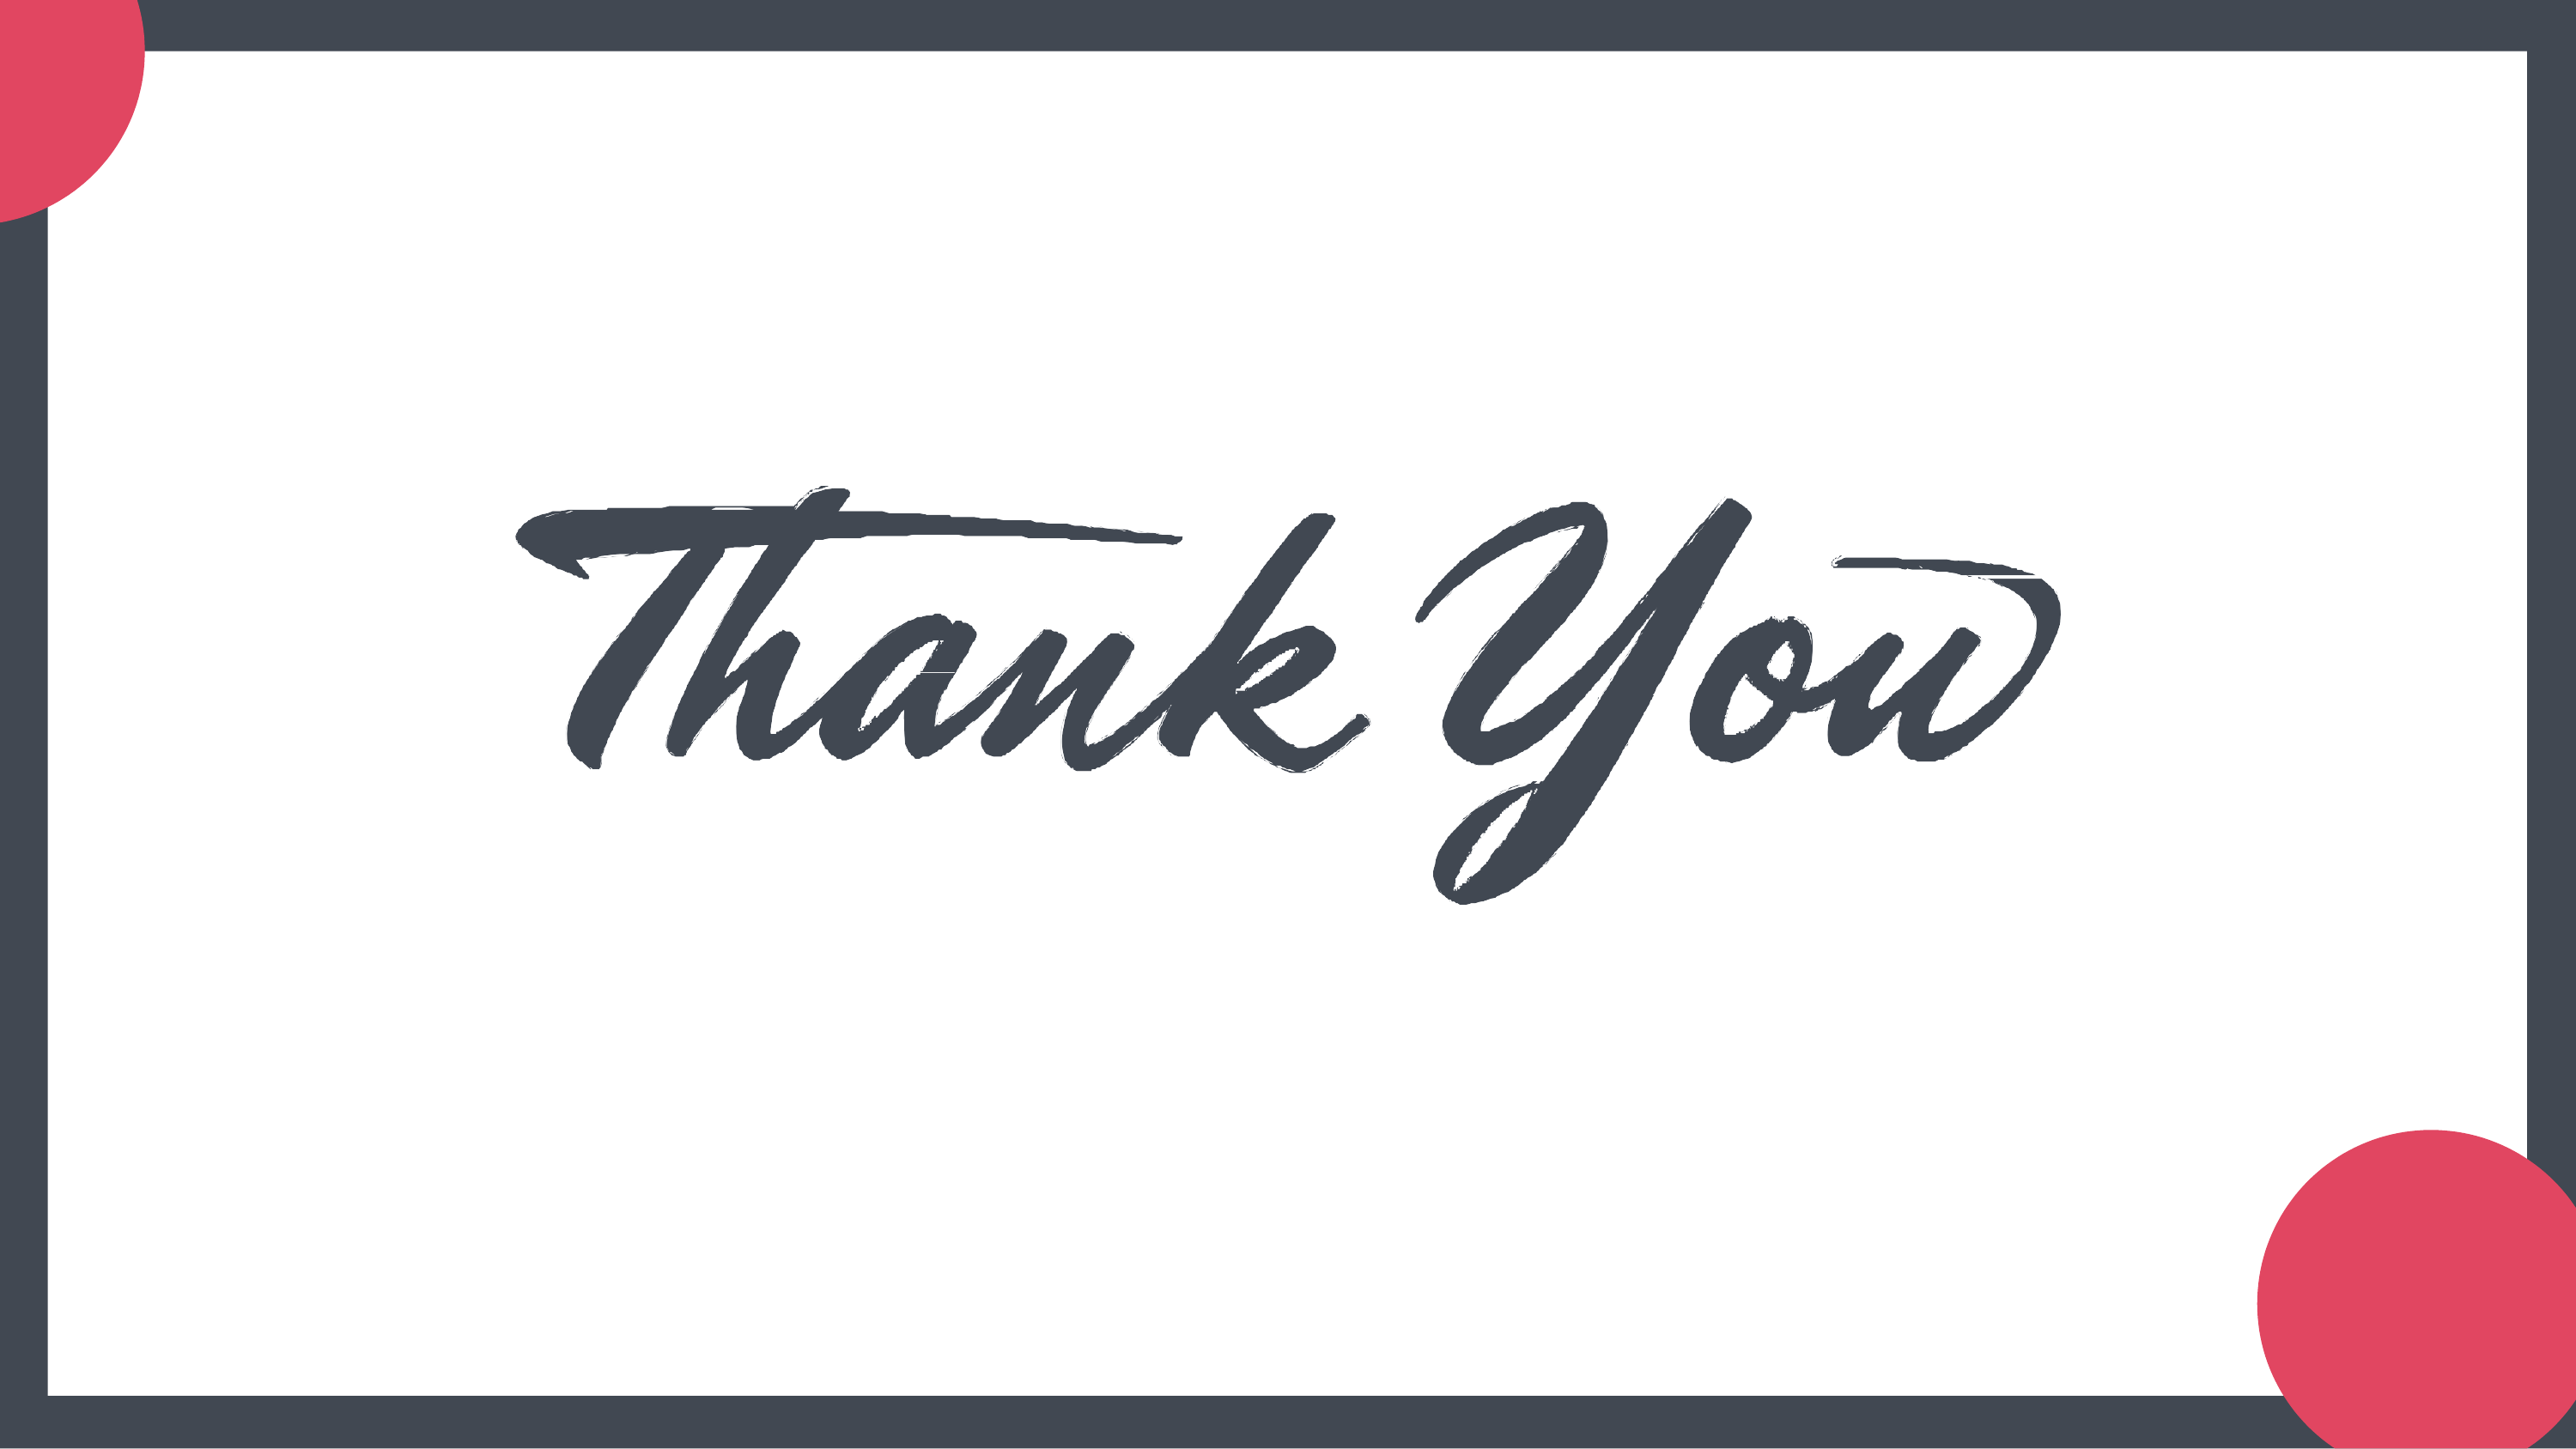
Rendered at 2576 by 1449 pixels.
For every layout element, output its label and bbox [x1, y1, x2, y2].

text_box [0, 0, 2576, 1449]
